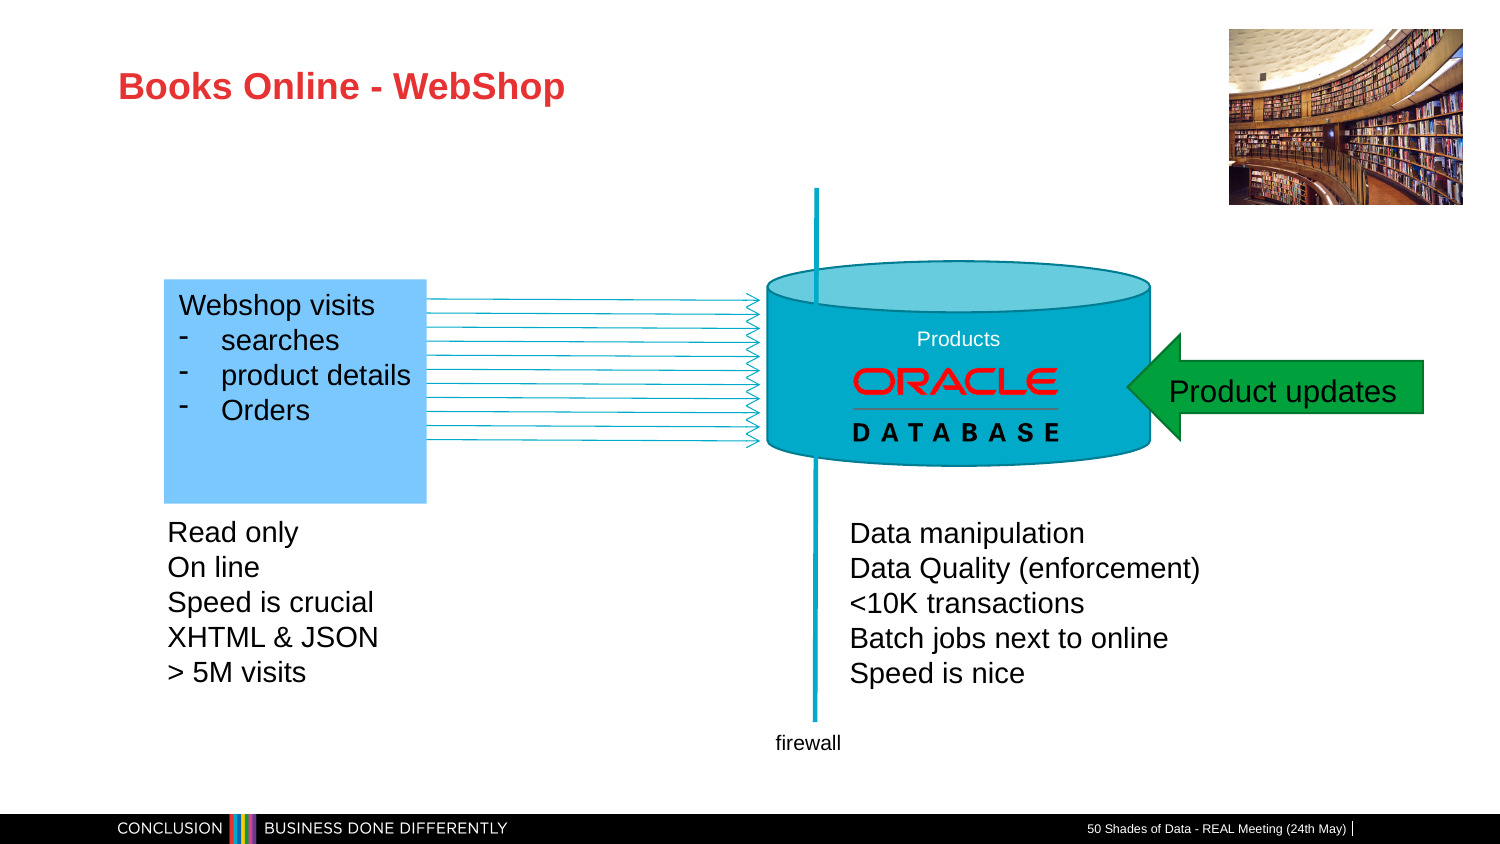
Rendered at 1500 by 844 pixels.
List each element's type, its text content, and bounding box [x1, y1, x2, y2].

picture [239, 814, 1500, 844]
text_box Products [819, 260, 1152, 467]
text_box Data manipulation Data Quality (enforcement) <10K transactions Batch jobs next to online Speed is nice [834, 506, 1217, 697]
text_box firewall [760, 722, 857, 763]
text_box Read only On line Speed is crucial XHTML & JSON > 5M visits [152, 506, 398, 766]
footer 50 Shades of Data - REAL Meeting (24th May) [814, 820, 1347, 839]
picture [1205, 29, 1463, 205]
text_box [1126, 332, 1424, 442]
picture [827, 362, 1084, 448]
text_box Webshop visits searches product details Orders [164, 279, 427, 504]
text_box Products [766, 269, 814, 458]
text_box Product updates [1154, 363, 1413, 416]
picture [0, 814, 236, 844]
title Books Online - WebShop [118, 47, 1205, 130]
